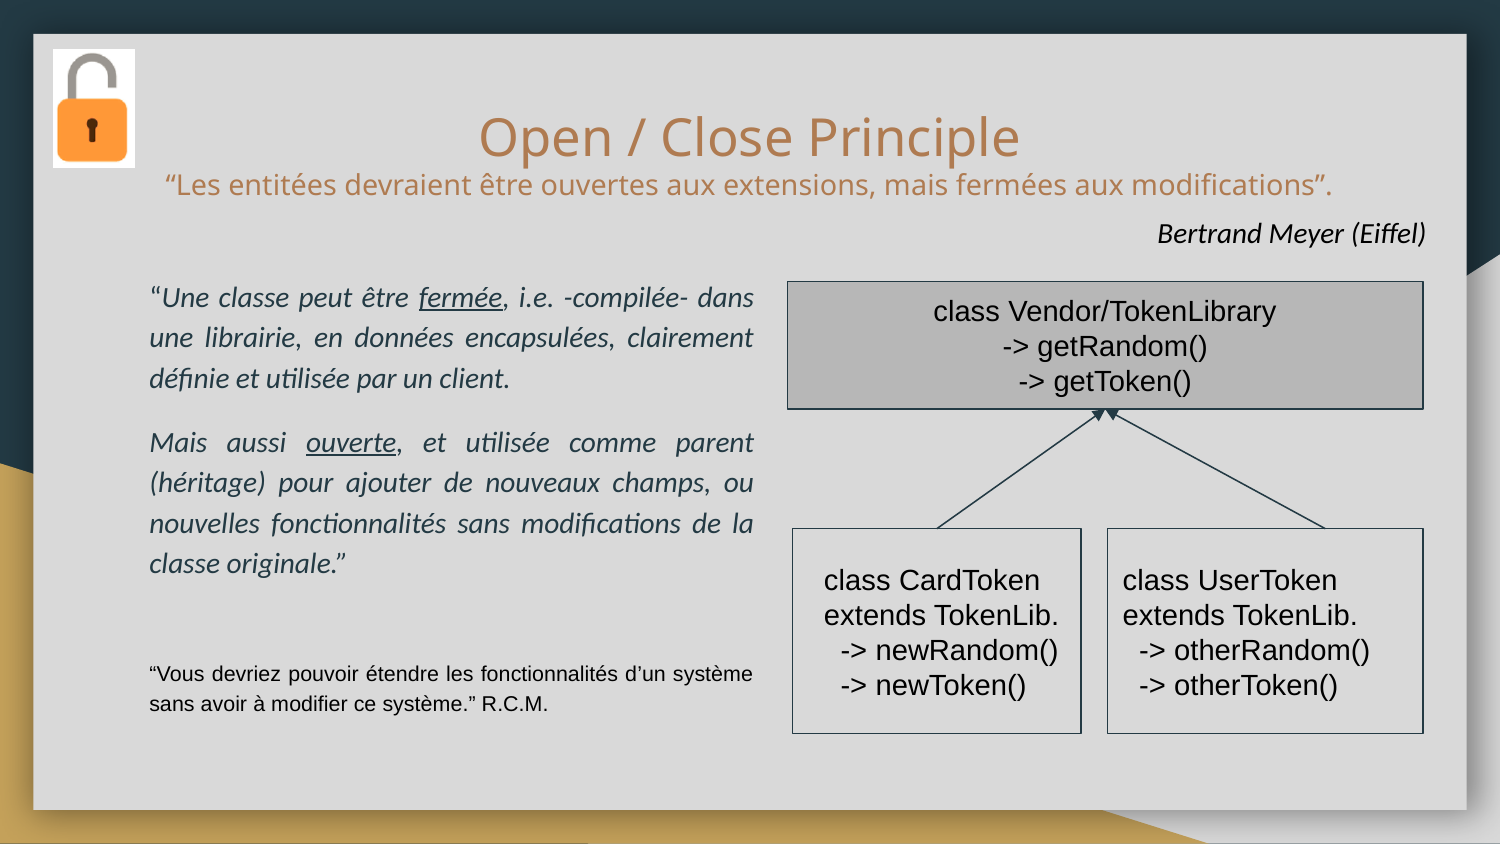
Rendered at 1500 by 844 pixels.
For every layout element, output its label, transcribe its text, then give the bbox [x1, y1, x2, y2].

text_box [1104, 408, 1326, 529]
list “Une classe peut être fermée, i.e. -compilée- dans une librairie, en données encapsulées, clairement définie et utilisée par un client. Mais aussi ouverte, et utilisée comme parent (héritage) pour ajouter de nouveaux champs, ou nouvelles fonctionnalités sans modifications de la classe originale.” “Vous devriez pouvoir étendre les fonctionnalités d’un système sans avoir à modifier ce système.” R.C.M. [134, 257, 770, 734]
text_box Bertrand Meyer (Eiffel) [1142, 199, 1500, 265]
picture [53, 49, 135, 168]
title Open / Close Principle “Les entitées devraient être ouvertes aux extensions, mais fermées aux modifications”. [134, 88, 1366, 246]
text_box class Vendor/TokenLibrary -> getRandom() -> getToken() [787, 281, 1423, 410]
text_box class UserToken extends TokenLib. -> otherRandom() -> otherToken() [1107, 528, 1423, 734]
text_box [936, 408, 1103, 529]
text_box class CardToken extends TokenLib. -> newRandom() -> newToken() [792, 528, 1081, 734]
